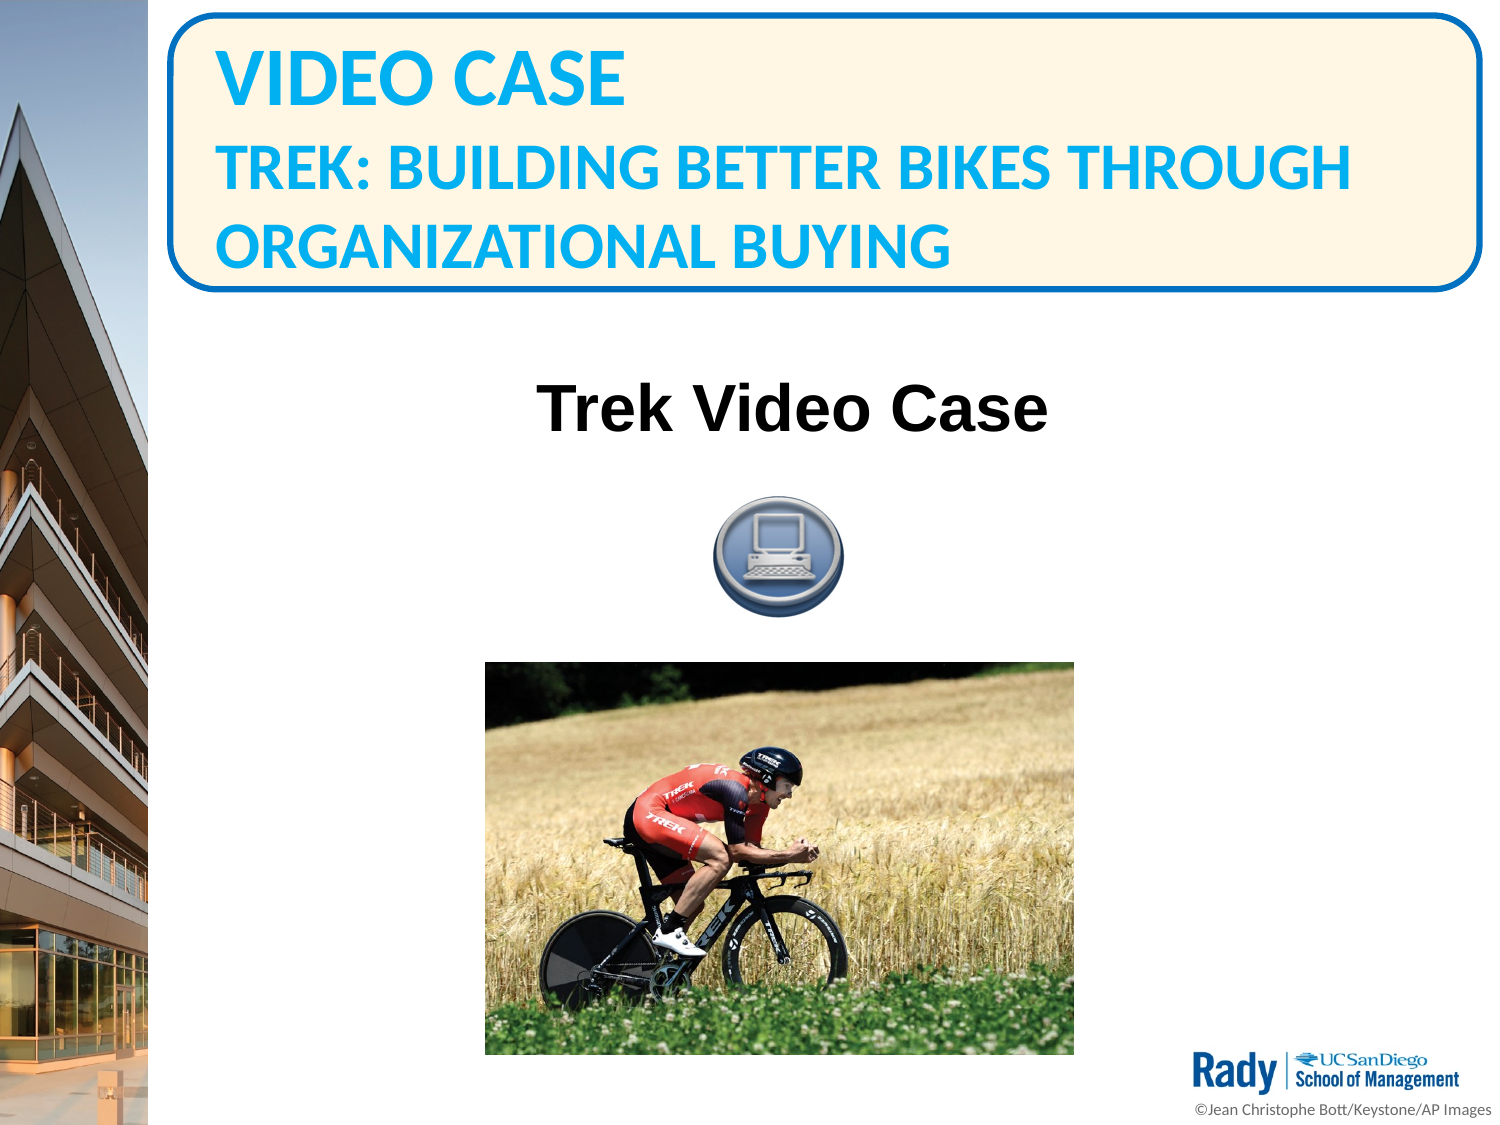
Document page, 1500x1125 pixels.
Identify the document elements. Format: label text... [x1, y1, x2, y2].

text_box ©Jean Christophe Bott/Keystone/AP Images [899, 1098, 1500, 1124]
title VIDEO CASE TREK: BUILDING BETTER BIKES THROUGH ORGANIZATIONAL BUYING [199, 58, 1451, 247]
picture [713, 492, 845, 619]
text_box [170, 15, 1480, 290]
picture [0, 0, 148, 1125]
picture [1187, 1044, 1463, 1098]
picture [484, 662, 1074, 1055]
text_box Trek Video Case [485, 364, 1102, 426]
